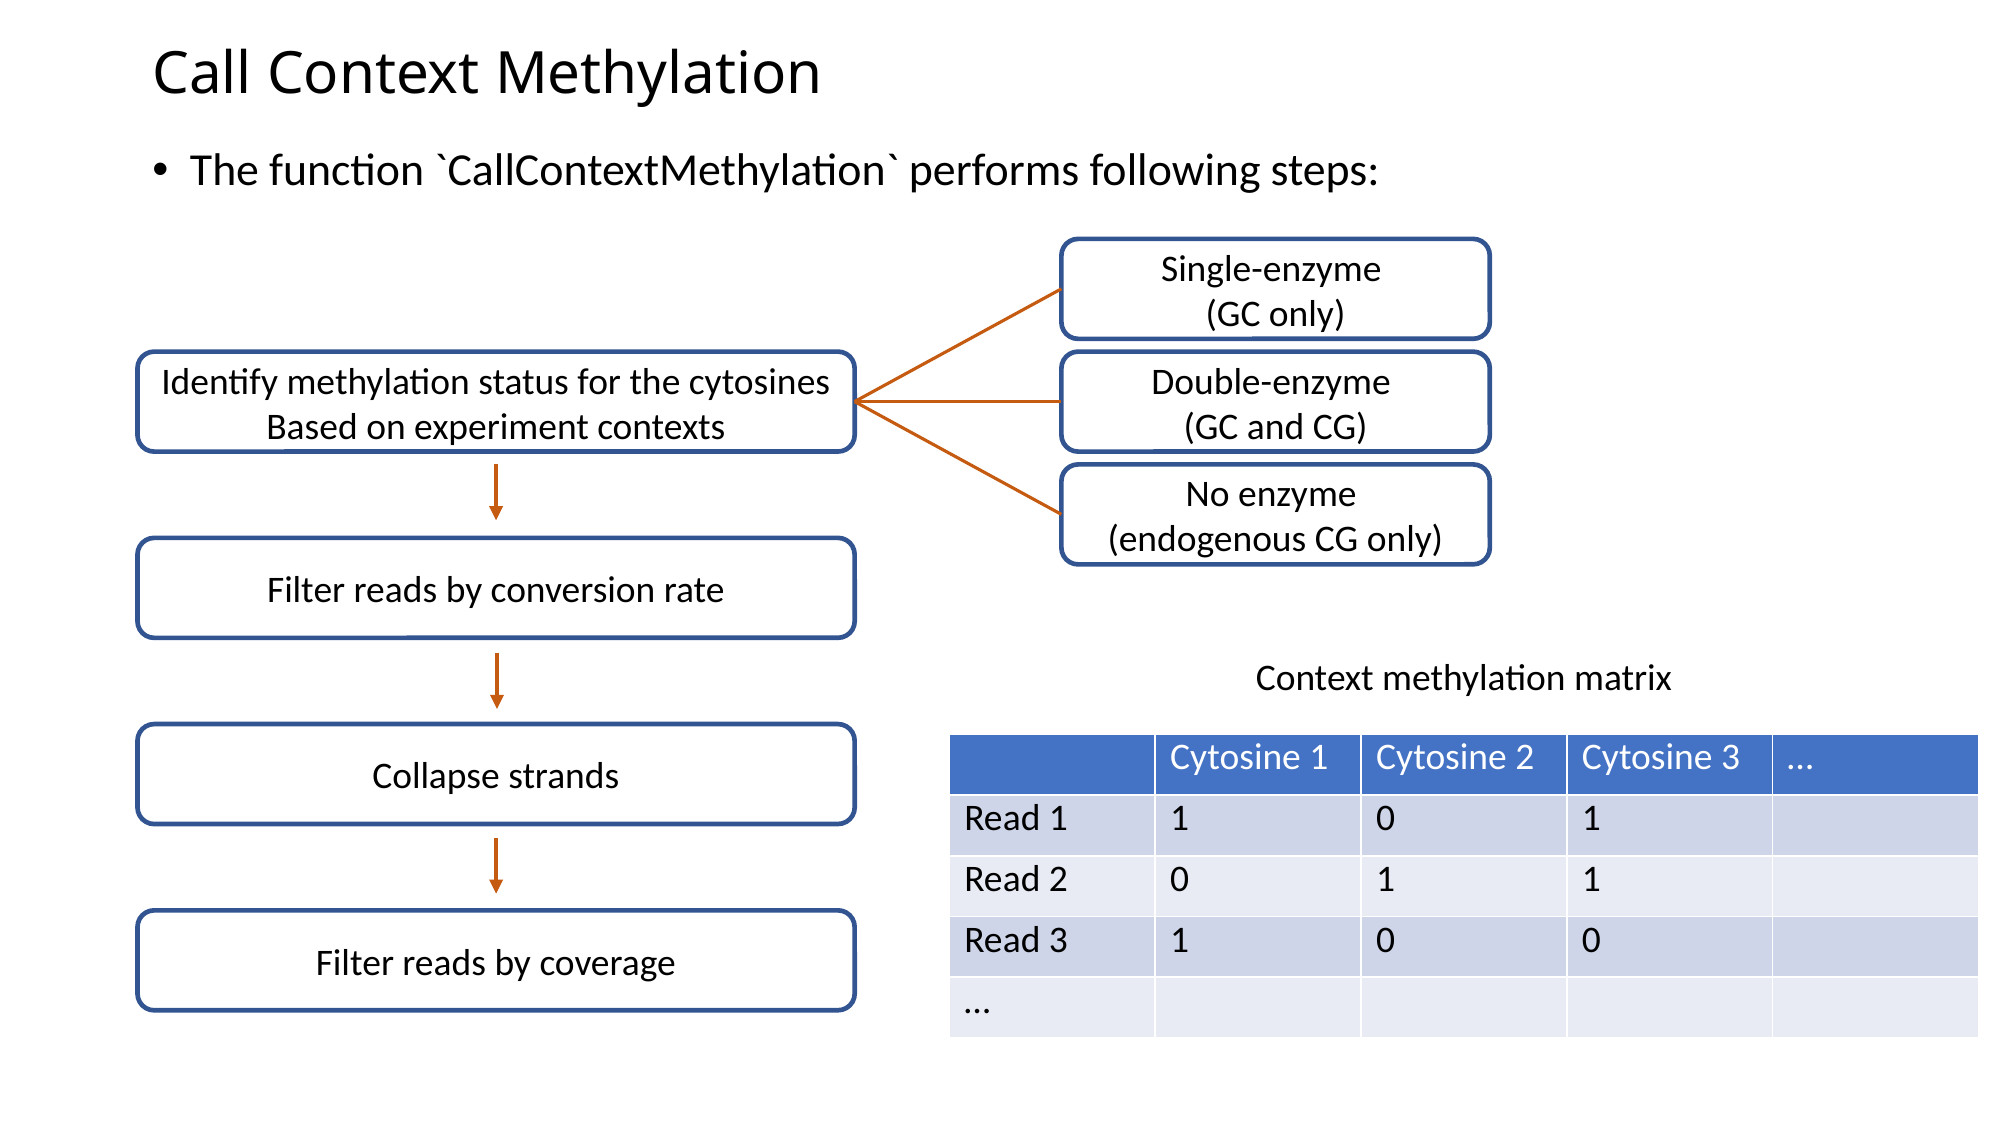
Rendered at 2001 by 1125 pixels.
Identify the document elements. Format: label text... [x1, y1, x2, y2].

table_cell Read 3 [950, 917, 1154, 976]
table_header … [1773, 735, 1978, 794]
list The function `CallContextMethylation` performs following steps: [137, 138, 1863, 953]
table_cell 1 [1156, 796, 1360, 855]
text_box Collapse strands [136, 723, 856, 826]
table_header Cytosine 1 [1156, 735, 1360, 794]
table_cell 0 [1156, 857, 1360, 916]
table_cell [1773, 917, 1978, 976]
table_cell Read 2 [950, 857, 1154, 916]
text_box Context methylation matrix [1104, 624, 1824, 727]
text_box Single-enzyme (GC only) [1060, 237, 1491, 340]
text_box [854, 288, 1062, 401]
table_cell 1 [1568, 796, 1772, 855]
text_box Identify methylation status for the cytosines Based on experiment contexts [136, 350, 854, 453]
text_box Filter reads by coverage [136, 909, 856, 1012]
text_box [854, 401, 1062, 515]
table_header [950, 735, 1154, 794]
table_cell [1568, 978, 1772, 1037]
table_cell 0 [1362, 917, 1566, 976]
table_header Cytosine 3 [1568, 735, 1772, 794]
table_cell 0 [1362, 796, 1566, 855]
table_cell [1773, 978, 1978, 1037]
table_cell … [950, 978, 1154, 1037]
table_cell [1156, 978, 1360, 1037]
text_box No enzyme (endogenous CG only) [1060, 463, 1491, 566]
table_cell 1 [1156, 917, 1360, 976]
table_cell [1773, 857, 1978, 916]
table_cell [1362, 978, 1566, 1037]
table_cell [1773, 796, 1978, 855]
table_cell Read 1 [950, 796, 1154, 855]
table_cell 0 [1568, 917, 1772, 976]
table_cell 1 [1568, 857, 1772, 916]
table_cell 1 [1362, 857, 1566, 916]
text_box Double-enzyme (GC and CG) [1062, 350, 1491, 453]
text_box Filter reads by conversion rate [136, 536, 856, 639]
table_header Cytosine 2 [1362, 735, 1566, 794]
title Call Context Methylation [137, 0, 1863, 138]
